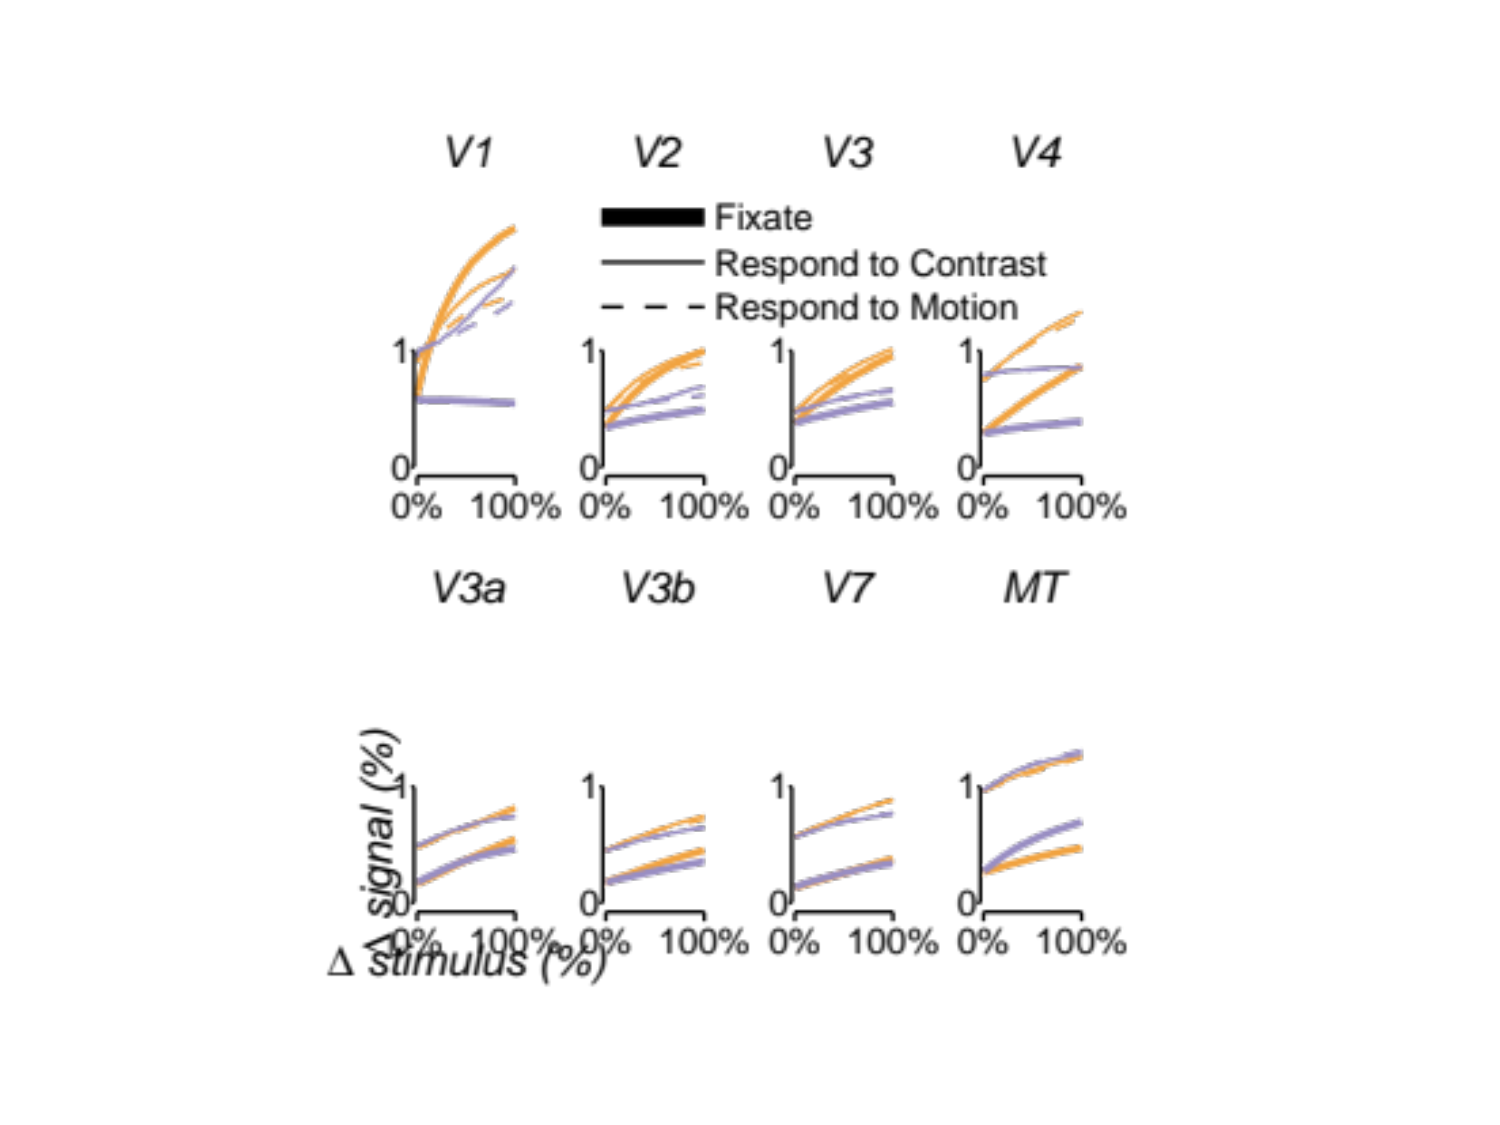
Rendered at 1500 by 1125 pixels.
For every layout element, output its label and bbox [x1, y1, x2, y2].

picture [293, 100, 1201, 1012]
